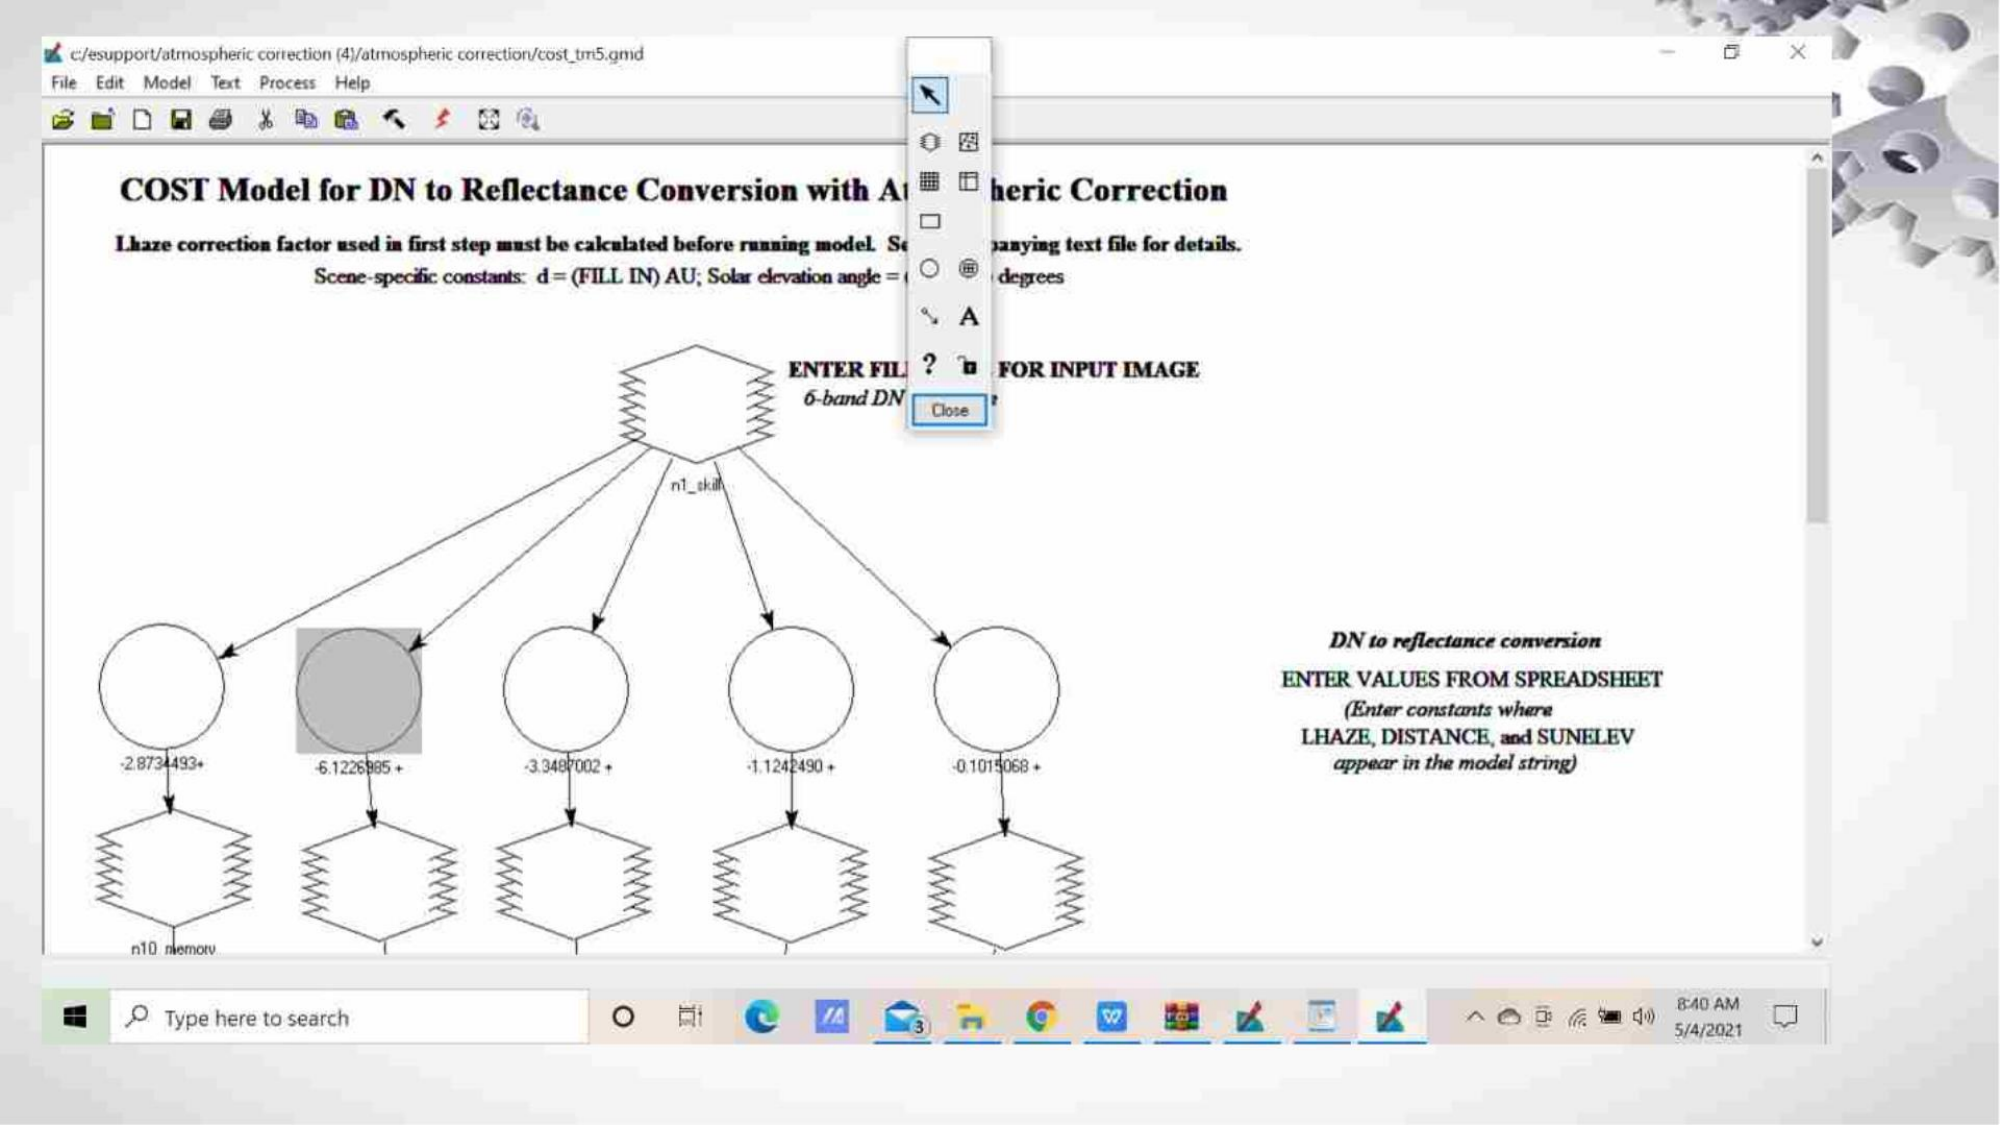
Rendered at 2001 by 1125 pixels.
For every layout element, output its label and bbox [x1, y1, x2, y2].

text_box [0, 0, 2000, 1125]
